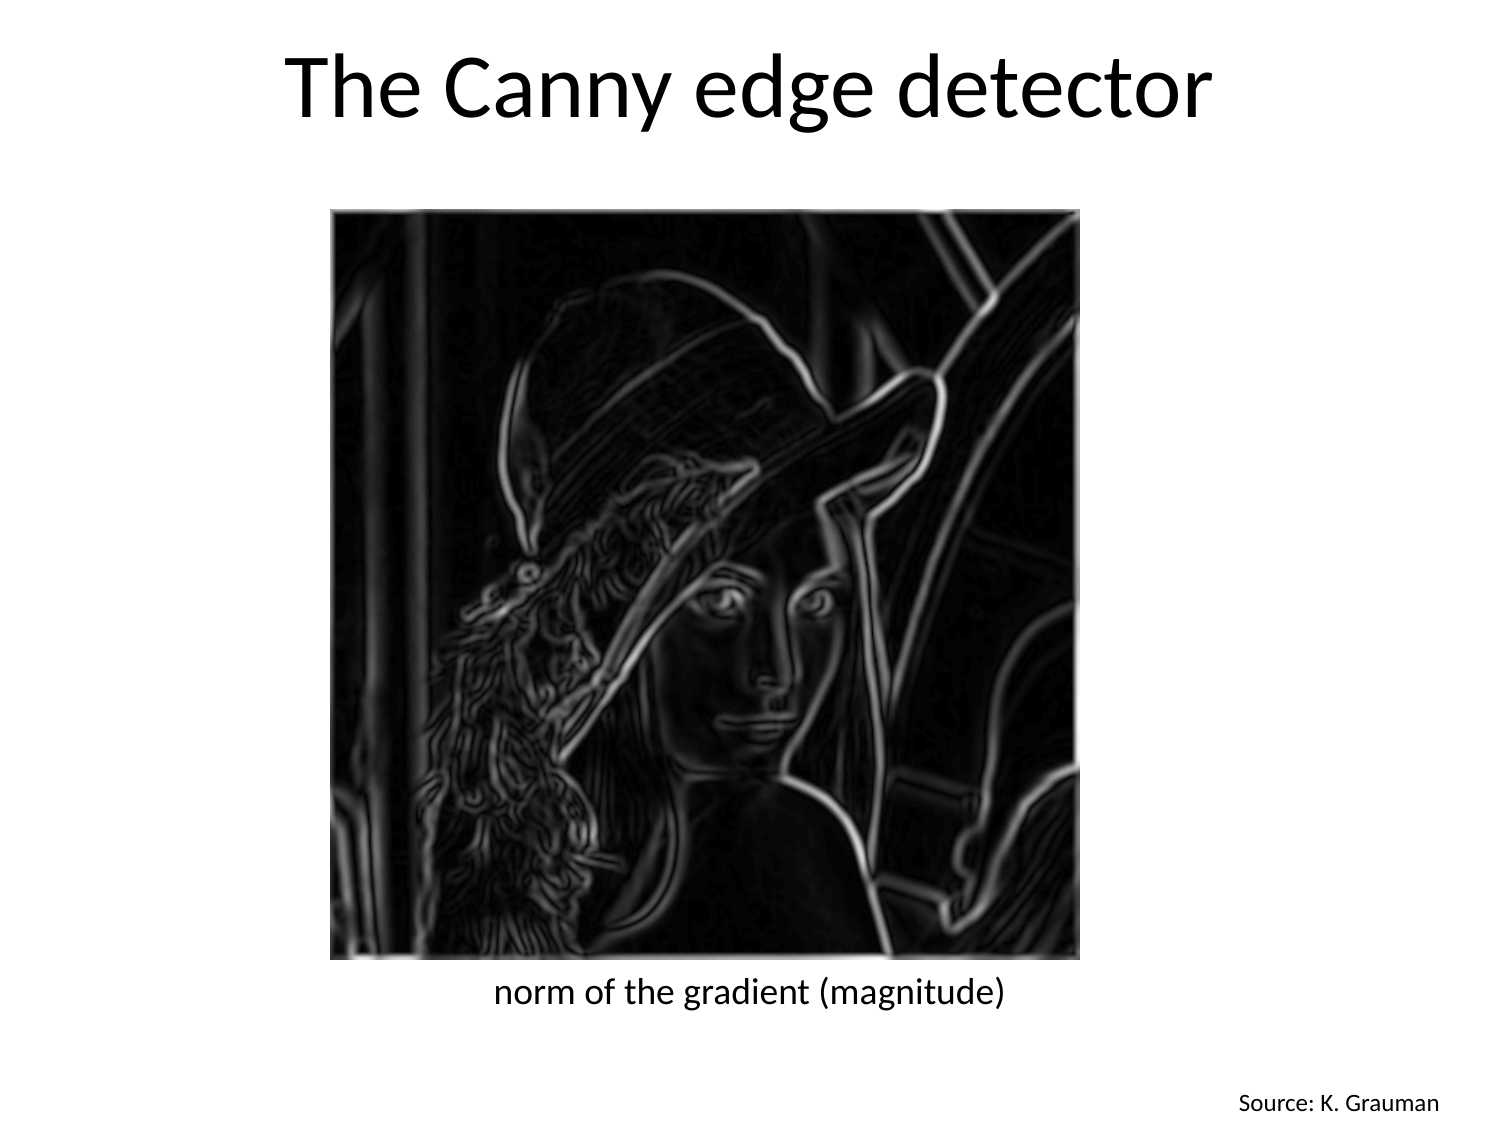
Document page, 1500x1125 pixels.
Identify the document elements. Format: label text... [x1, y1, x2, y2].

text_box norm of the gradient (magnitude) [112, 959, 1388, 1050]
title The Canny edge detector [0, 12, 1500, 150]
text_box Source: K. Grauman [1224, 1079, 1500, 1124]
picture [329, 209, 1081, 961]
